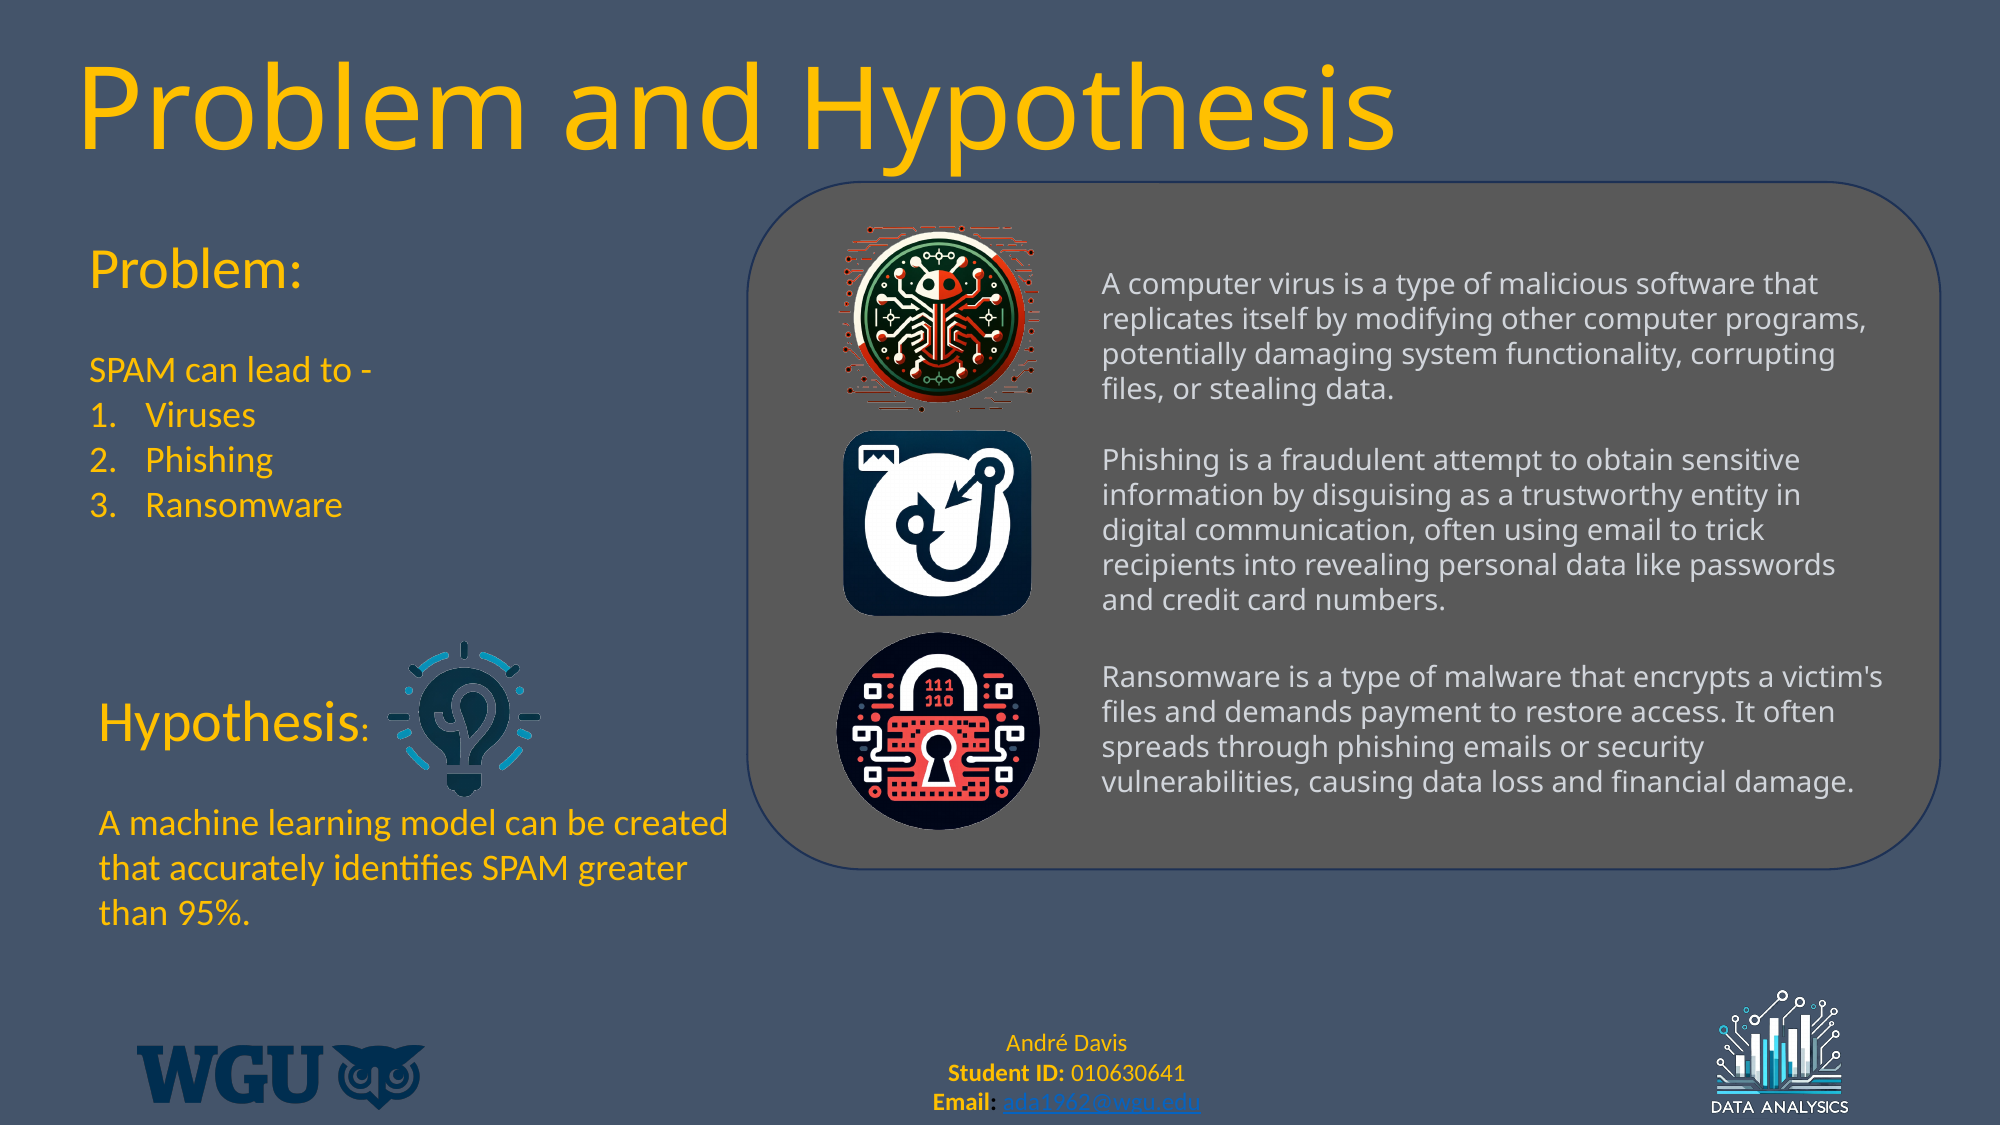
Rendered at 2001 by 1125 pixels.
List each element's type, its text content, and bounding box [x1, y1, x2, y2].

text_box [83, 639, 748, 943]
title Problem and Hypothesis [59, 42, 1560, 182]
picture [137, 1045, 425, 1110]
picture [1709, 988, 1863, 1125]
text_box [747, 181, 1941, 870]
text_box Problem: SPAM can lead to - Viruses Phishing Ransomware [74, 222, 455, 533]
